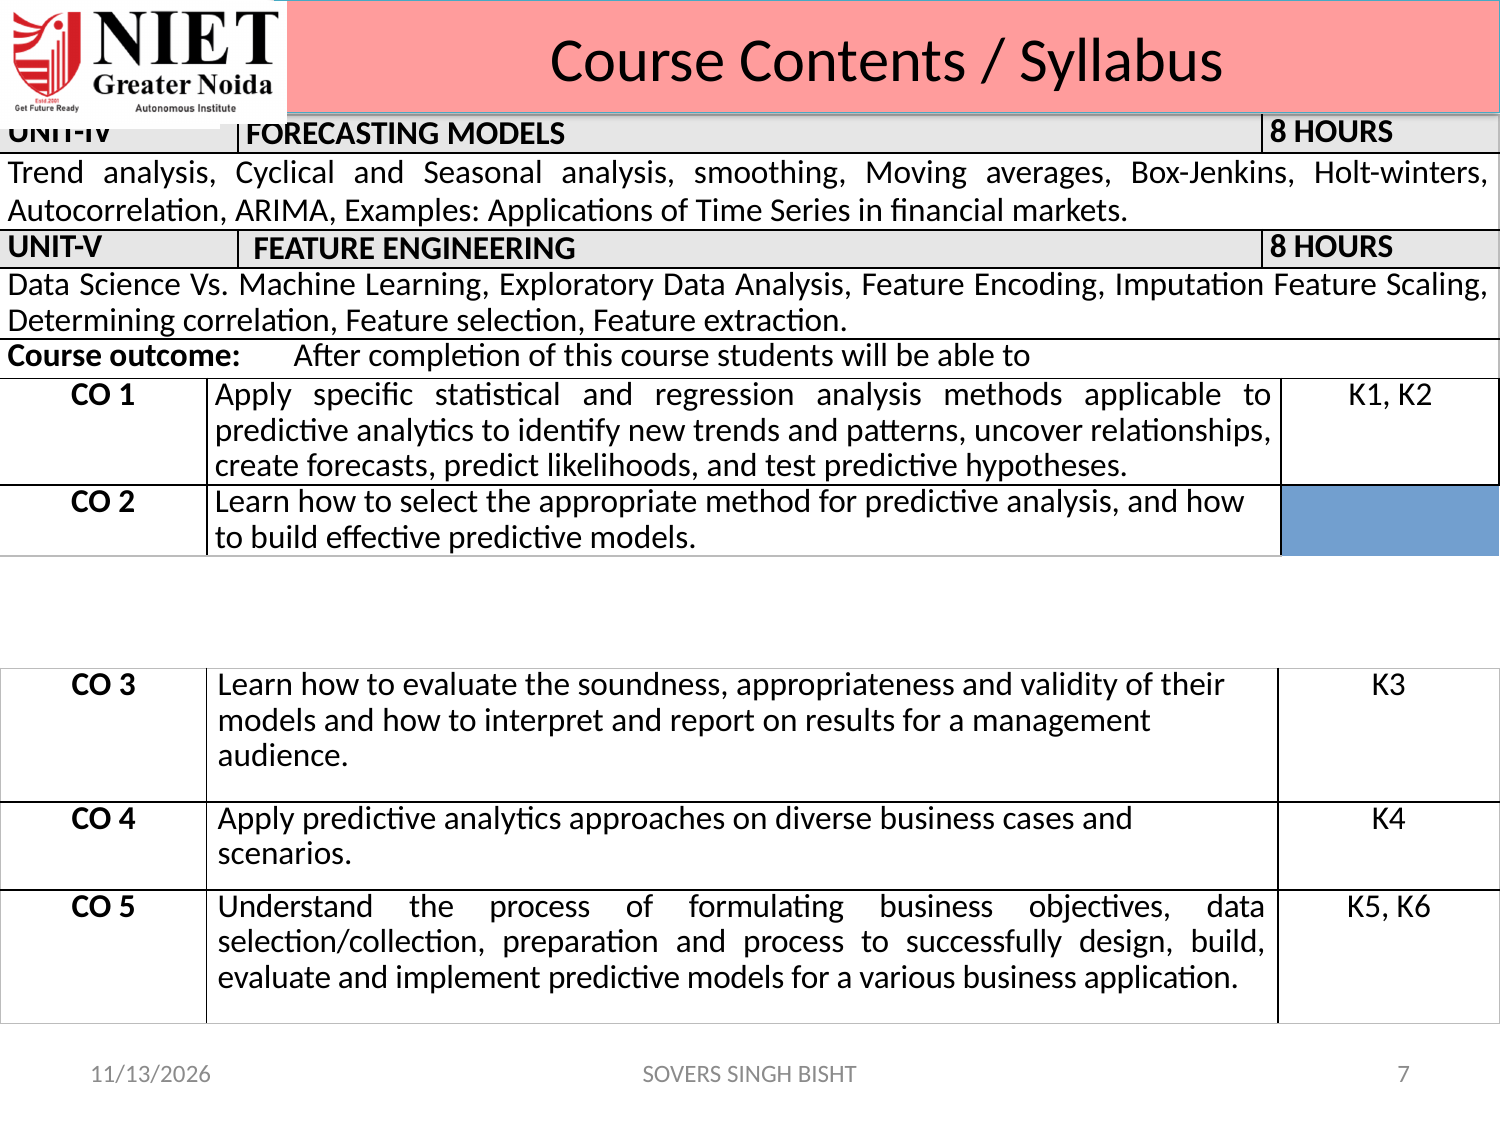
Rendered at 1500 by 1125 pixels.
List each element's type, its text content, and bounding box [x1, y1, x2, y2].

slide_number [75, 1042, 425, 1103]
table_cell Apply predictive analytics approaches on diverse business cases and scenarios. [207, 803, 1277, 889]
table_cell K5, K6 [1279, 891, 1499, 1023]
footer SOVERS SINGH BISHT [512, 1042, 988, 1103]
table_cell Learn how to select the appropriate method for predictive analysis, and how to build effective predictive models. [208, 486, 1280, 555]
table_header K3 [1279, 669, 1499, 801]
table_cell FEATURE ENGINEERING [239, 231, 1261, 267]
table_cell Apply specific statistical and regression analysis methods applicable to predictive analytics to identify new trends and patterns, uncover relationships, create forecasts, predict likelihoods, and test predictive hypotheses. [208, 379, 1280, 484]
table_cell Trend analysis, Cyclical and Seasonal analysis, smoothing, Moving averages, Box-Jenkins, Holt-winters, Autocorrelation, ARIMA, Examples: Applications of Time Series in financial markets. [0, 154, 1498, 229]
table_header CO 3 [1, 669, 206, 801]
table_cell CO 1 [0, 379, 206, 484]
table_cell Course outcome: After completion of this course students will be able to [0, 340, 1498, 378]
table_cell UNIT-V [0, 231, 237, 267]
picture [0, 0, 288, 129]
table_cell CO 5 [1, 891, 206, 1023]
table_cell CO 2 [0, 486, 206, 555]
table_cell Understand the process of formulating business objectives, data selection/collection, preparation and process to successfully design, build, evaluate and implement predictive models for a various business application. [207, 891, 1277, 1023]
table_cell 8 HOURS [1263, 231, 1498, 267]
table_header UNIT-IV [0, 132, 237, 152]
table_cell K4 [1279, 803, 1499, 889]
table_cell CO 4 [1, 803, 206, 889]
text_box Course Contents / Syllabus [288, 0, 1500, 113]
table_header 8 HOURS [1263, 120, 1498, 152]
slide_number 7 [1074, 1042, 1425, 1103]
table_cell K1, K2 [1282, 379, 1498, 484]
table_header FORECASTING MODELS [239, 120, 1261, 152]
table_cell Data Science Vs. Machine Learning, Exploratory Data Analysis, Feature Encoding, Imputation Feature Scaling, Determining correlation, Feature selection, Feature extraction. [0, 269, 1498, 338]
table_header Learn how to evaluate the soundness, appropriateness and validity of their models and how to interpret and report on results for a management audience. [207, 669, 1277, 801]
